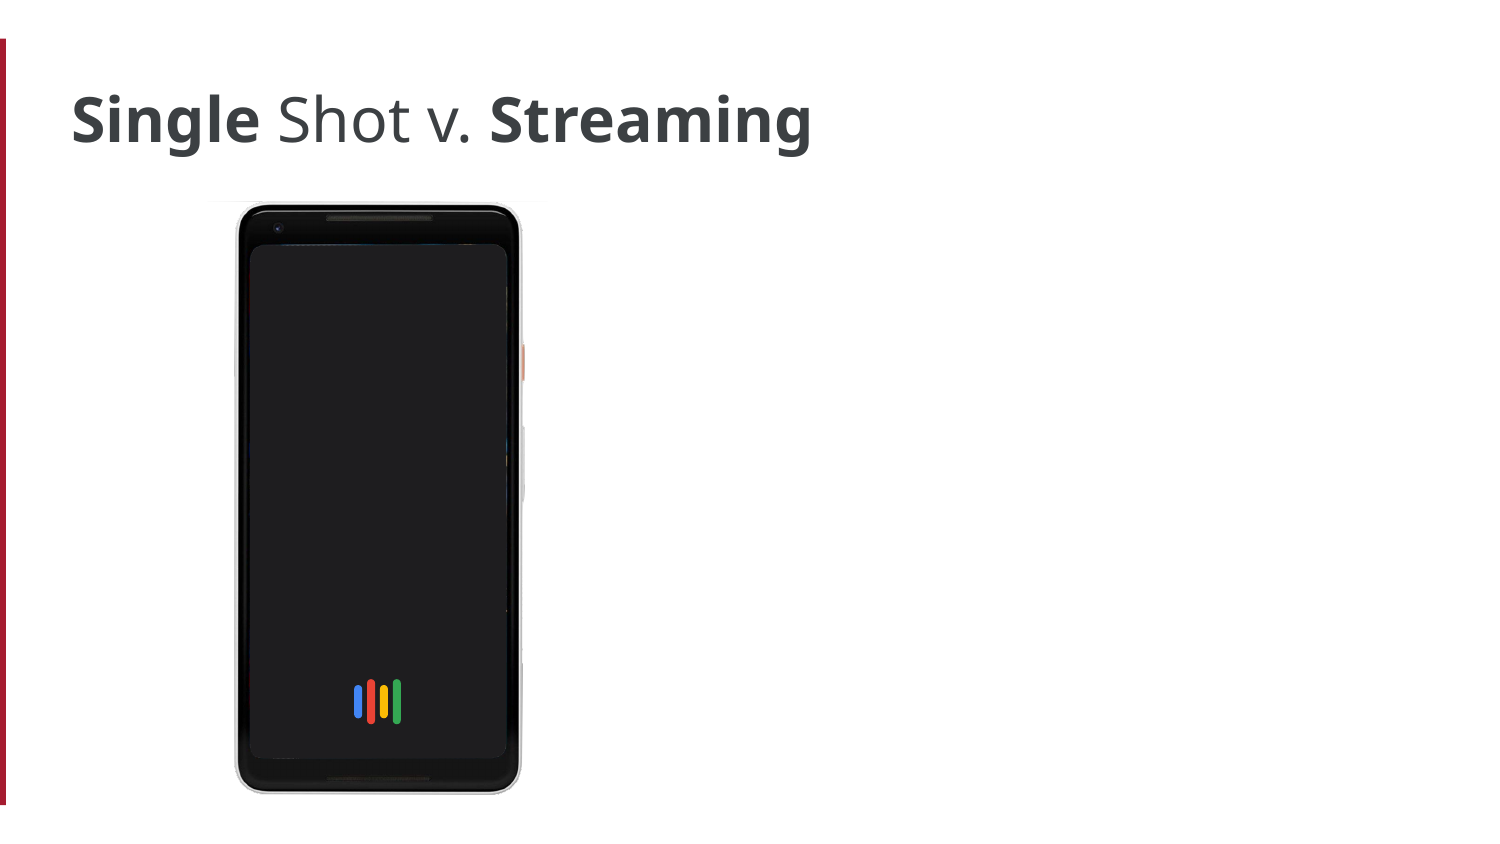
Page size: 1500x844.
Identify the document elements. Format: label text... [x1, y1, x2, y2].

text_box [353, 678, 402, 725]
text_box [207, 201, 548, 796]
title Single Shot v. Streaming [56, 74, 1336, 163]
